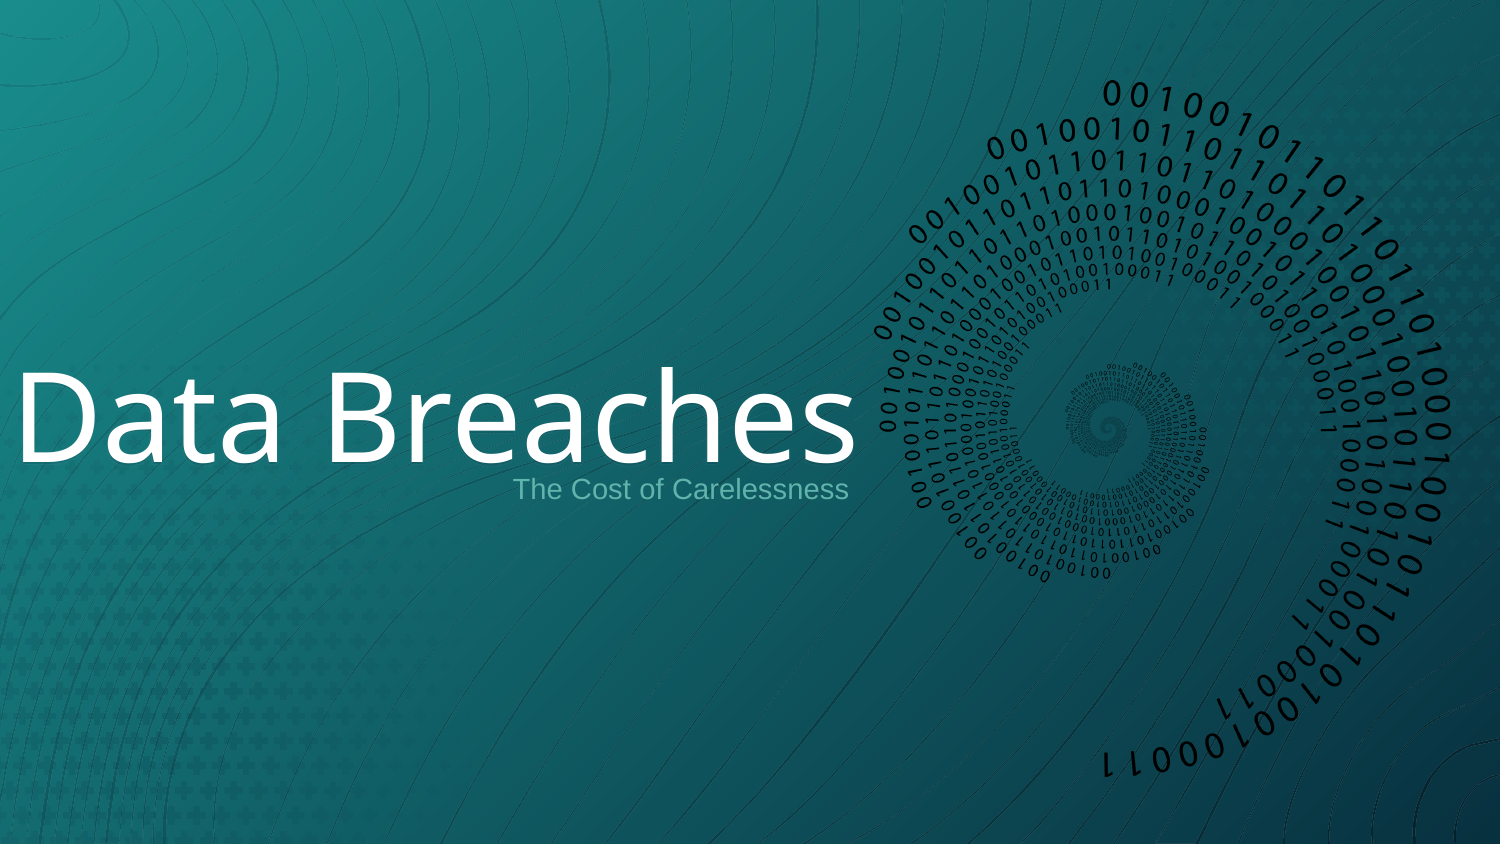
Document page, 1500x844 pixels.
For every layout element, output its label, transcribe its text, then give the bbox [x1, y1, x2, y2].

text_box The Cost of Carelessness [512, 470, 852, 517]
picture [874, 80, 1451, 778]
title Data Breaches [11, 326, 863, 517]
